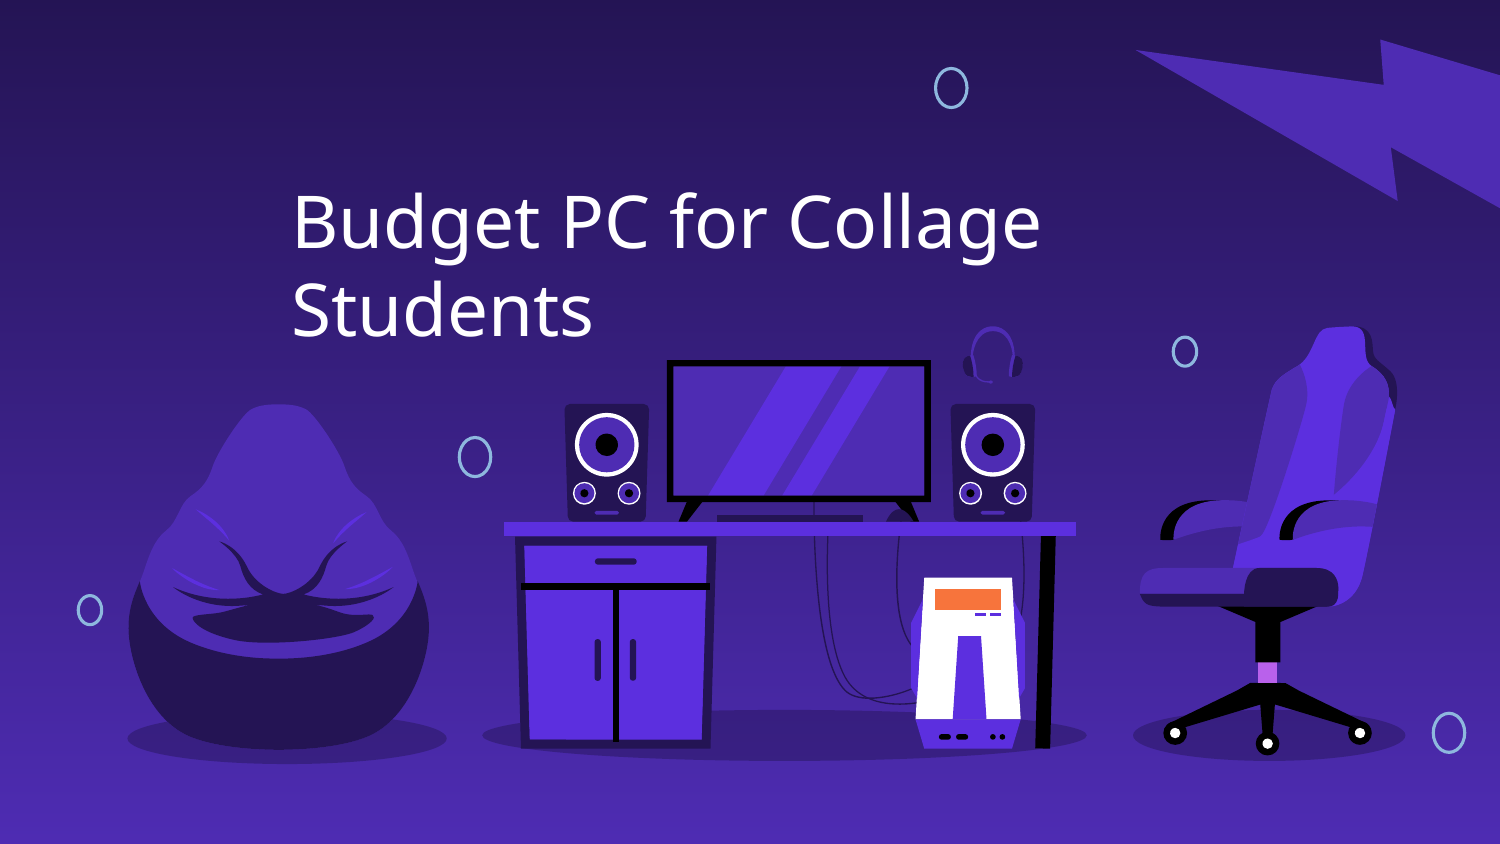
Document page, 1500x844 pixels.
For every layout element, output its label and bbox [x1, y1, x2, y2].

text_box [127, 761, 448, 765]
text_box [77, 68, 1466, 753]
